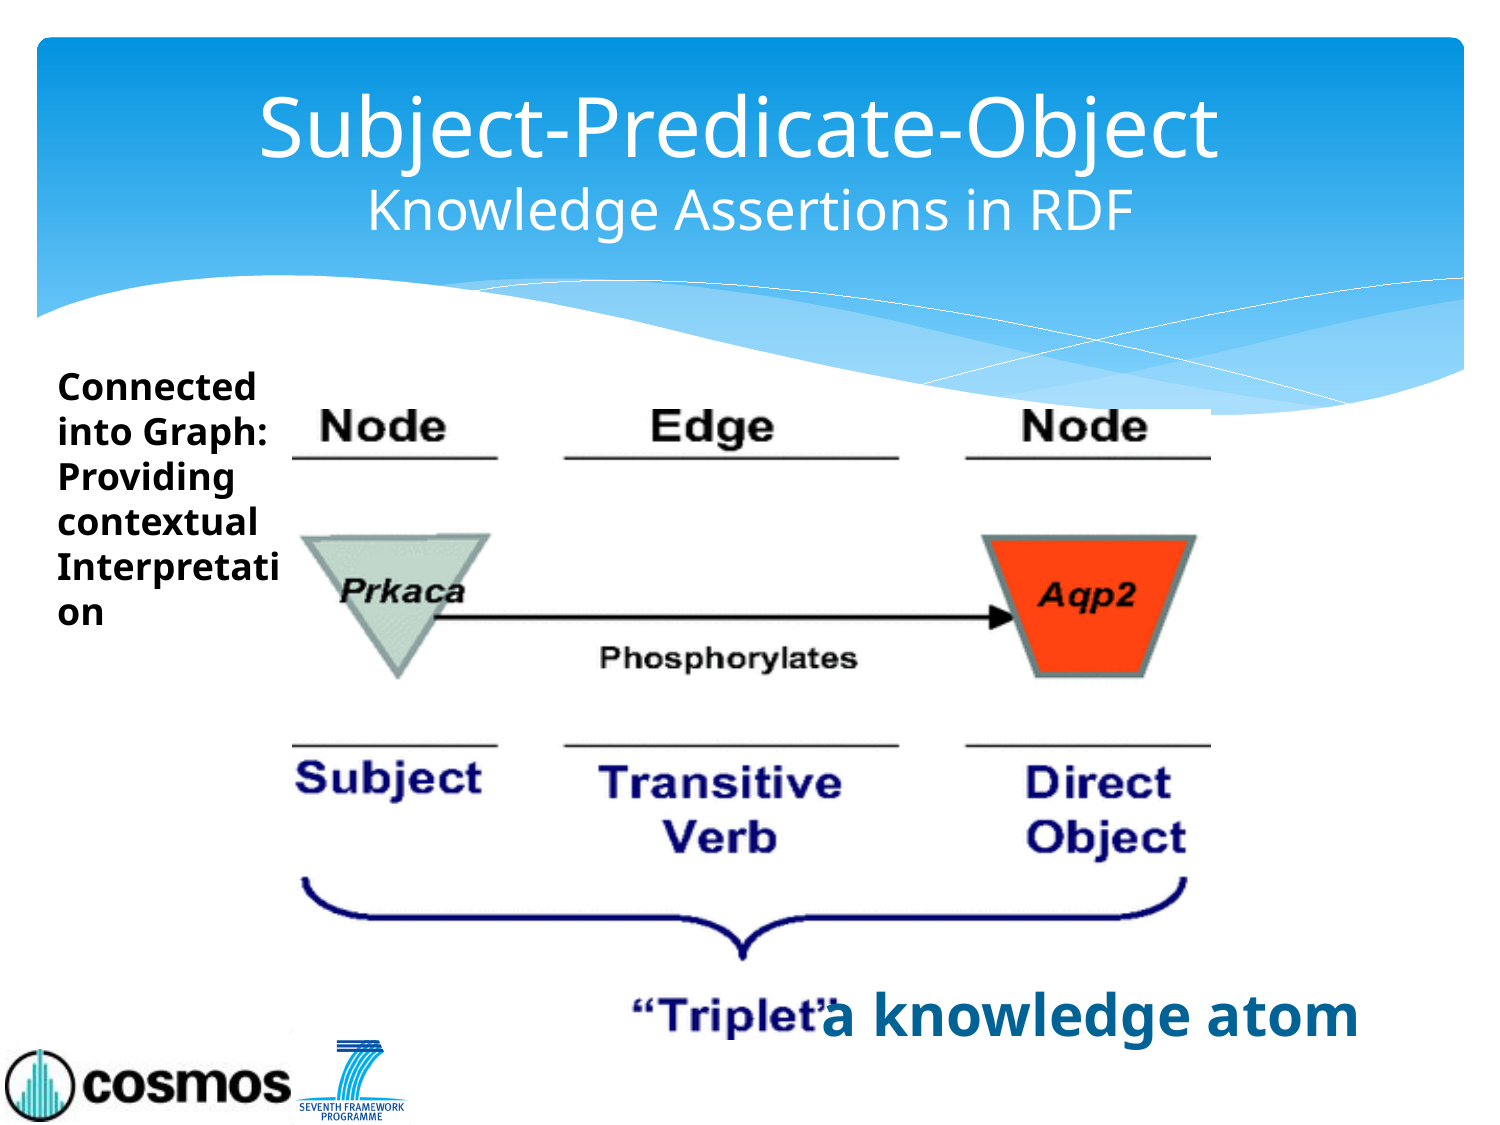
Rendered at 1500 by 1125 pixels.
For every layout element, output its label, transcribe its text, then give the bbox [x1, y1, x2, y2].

title Subject-Predicate-Object Knowledge Assertions in RDF [75, 55, 1425, 261]
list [291, 409, 1211, 1040]
text_box a knowledge atom [807, 971, 1376, 1056]
text_box Connected into Graph: Providing contextual Interpretation [42, 355, 316, 641]
picture [5, 1049, 291, 1122]
